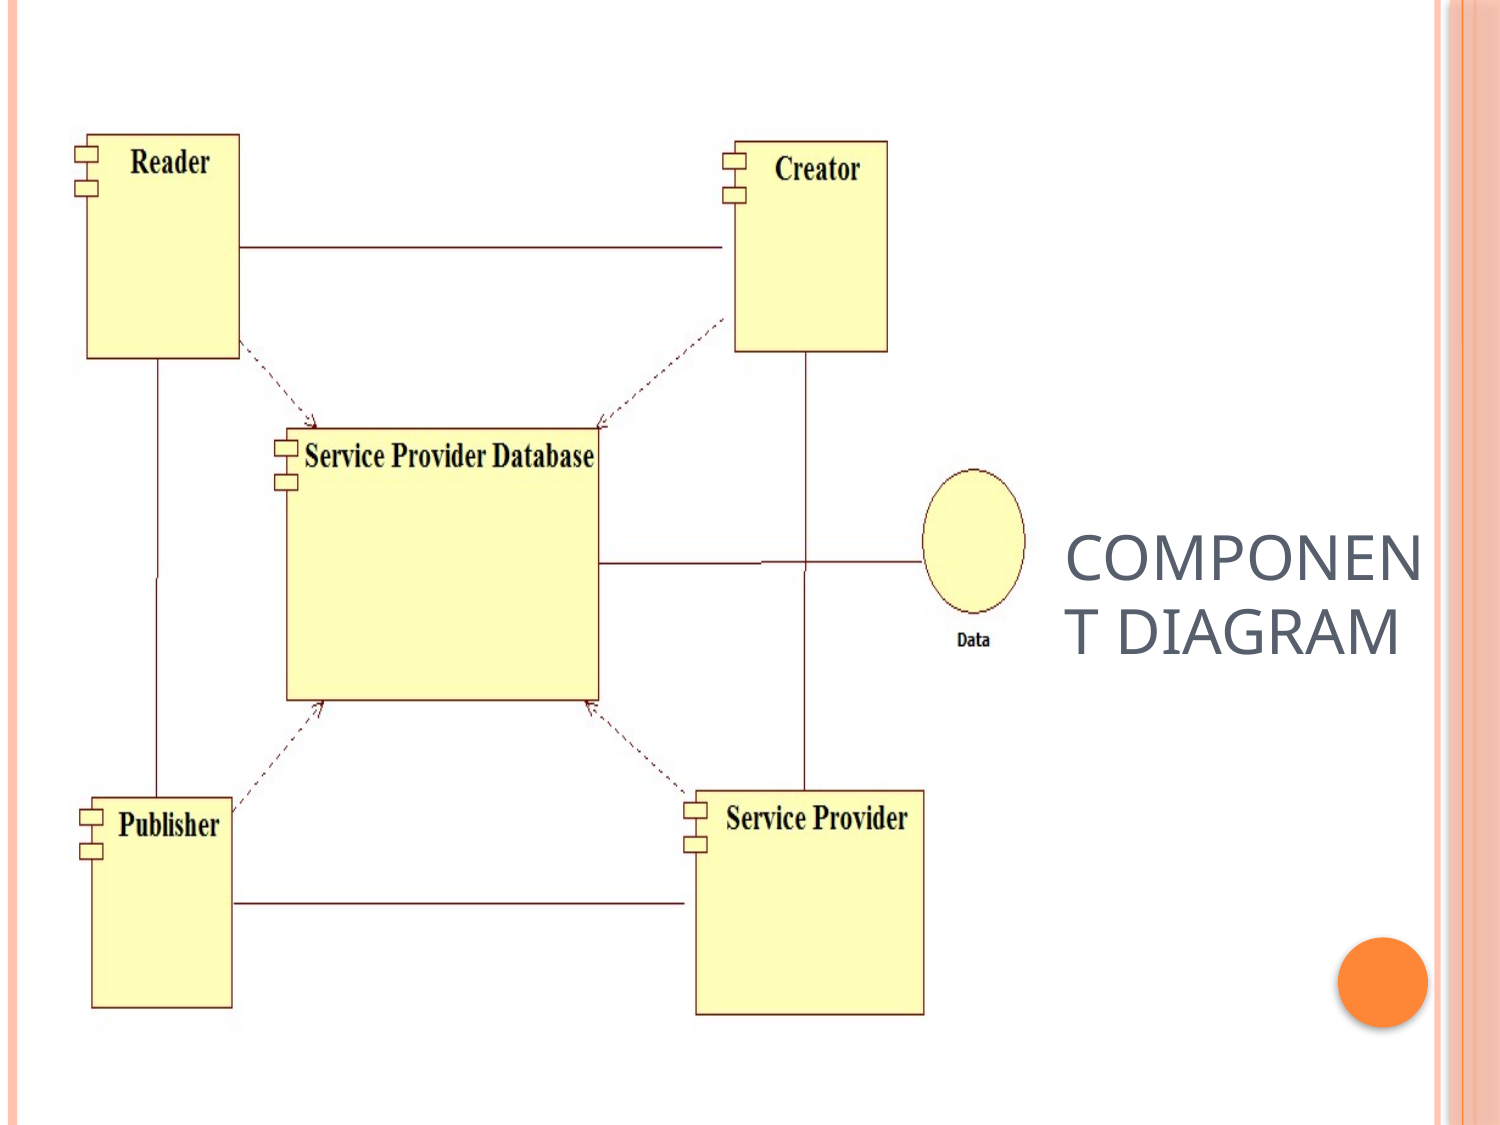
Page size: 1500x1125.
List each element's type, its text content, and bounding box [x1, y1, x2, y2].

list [49, 99, 1051, 1051]
title Component diagram [1050, 45, 1450, 675]
